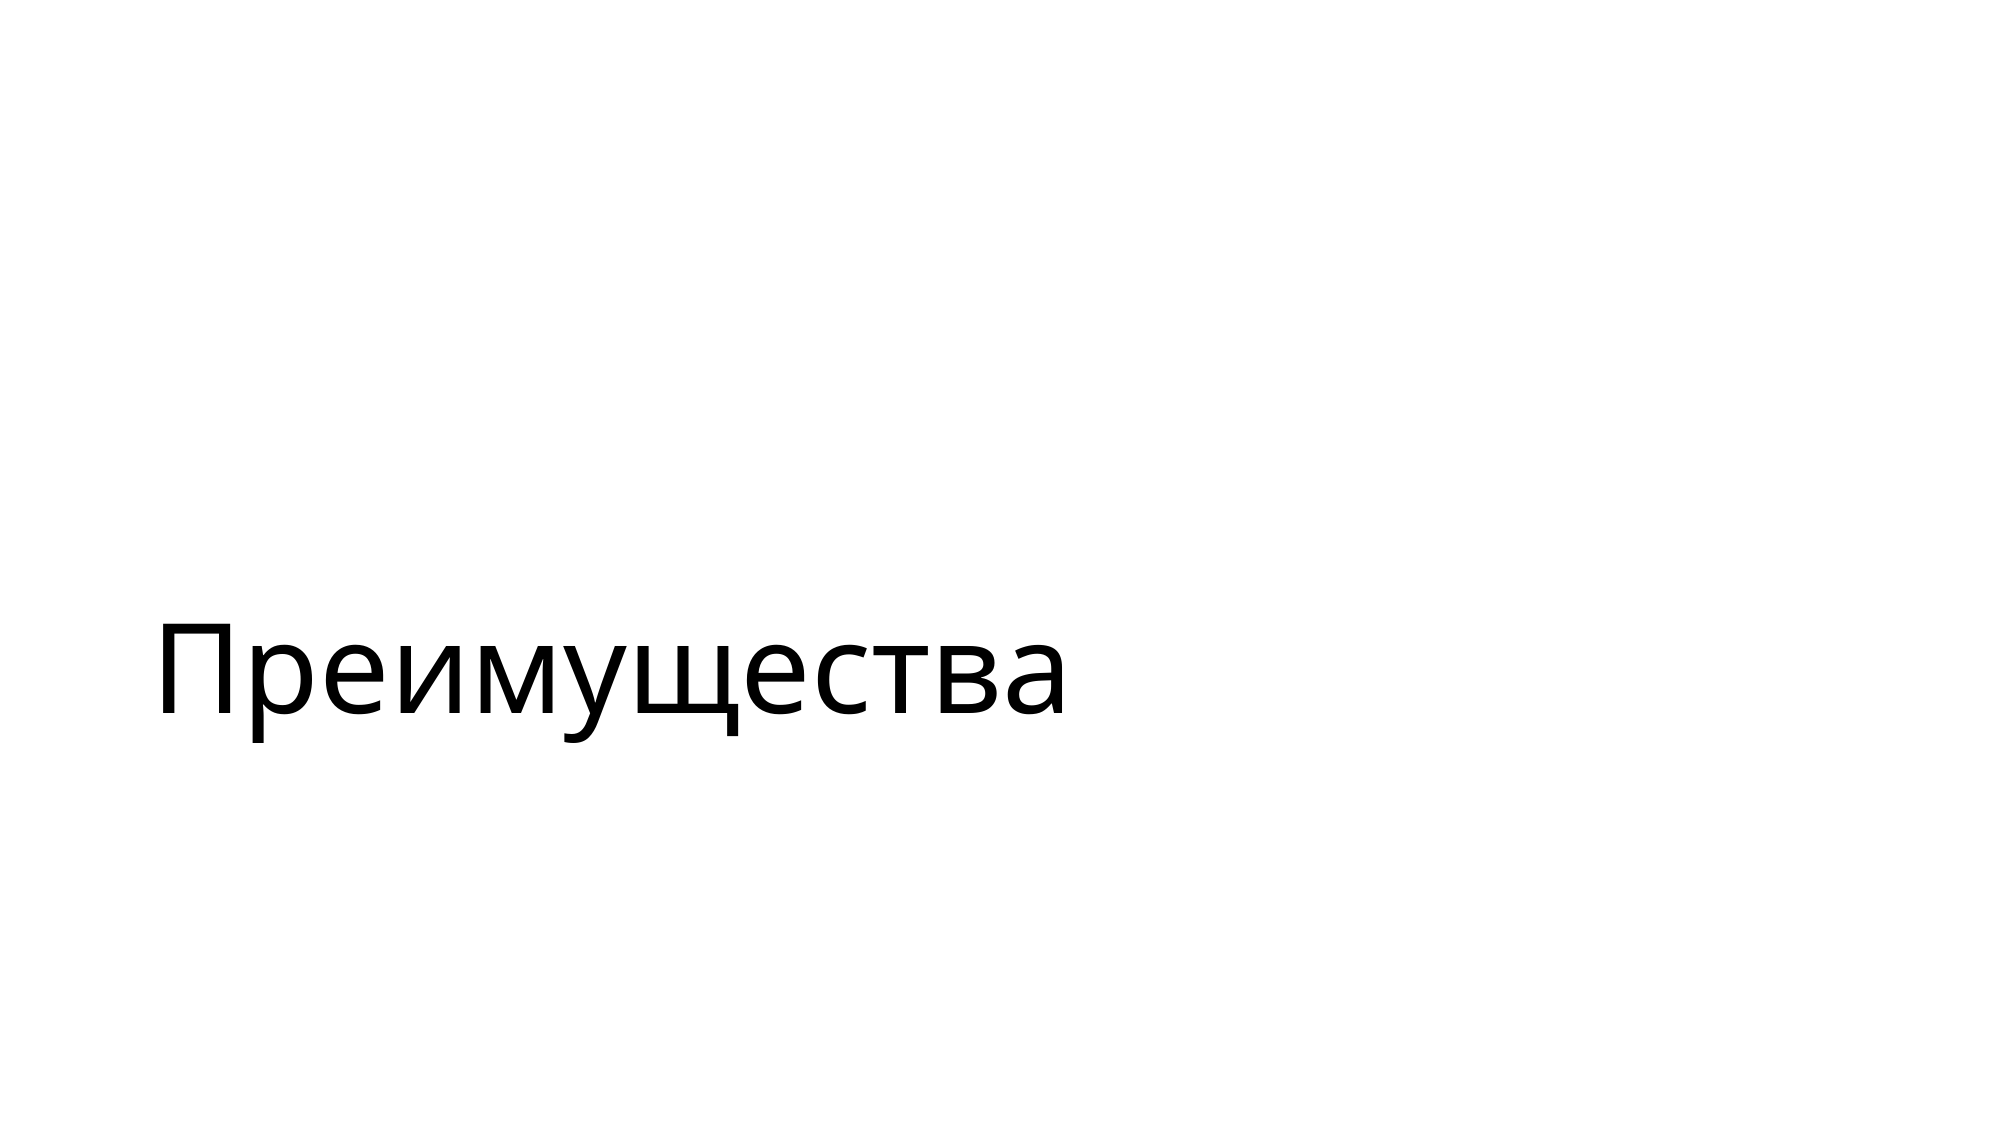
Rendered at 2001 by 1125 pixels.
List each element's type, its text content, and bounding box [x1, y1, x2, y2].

title Преимущества [136, 280, 1862, 749]
